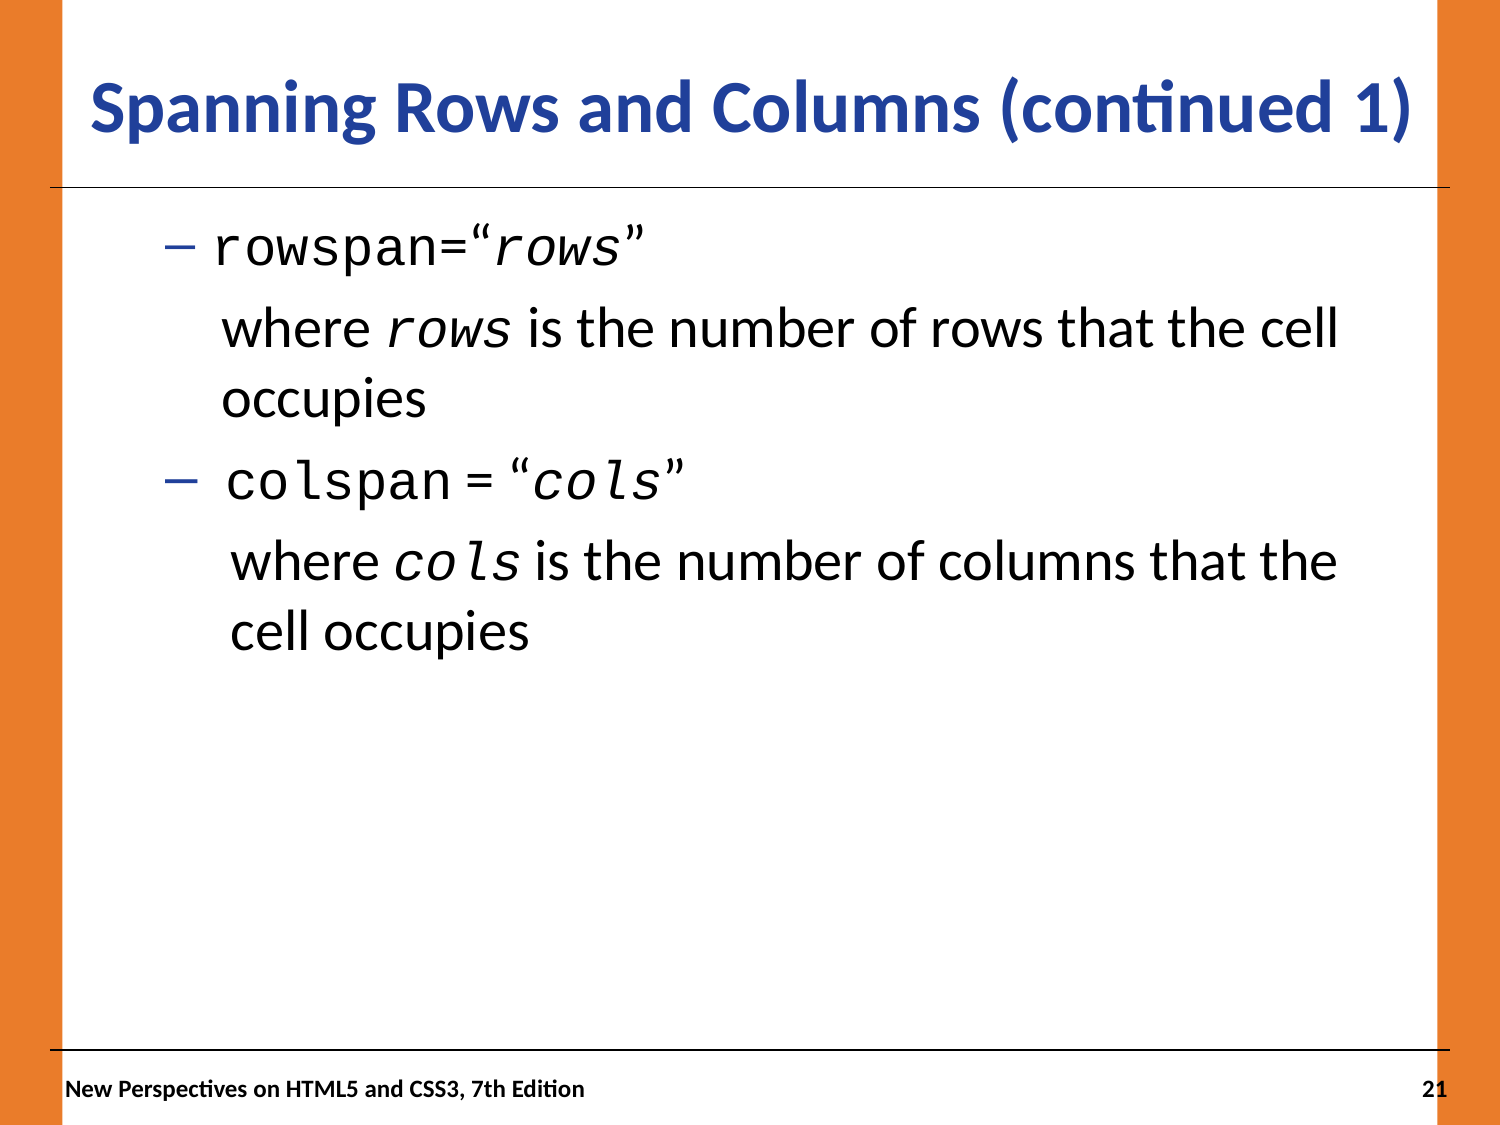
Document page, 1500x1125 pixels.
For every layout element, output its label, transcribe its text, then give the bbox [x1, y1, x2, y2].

footer New Perspectives on HTML5 and CSS3, 7th Edition [50, 1050, 1400, 1125]
slide_number 21 [1400, 1050, 1463, 1125]
list rowspan=“rows” where rows is the number of rows that the cell occupies colspan = “cols” where cols is the number of columns that the cell occupies [74, 199, 1426, 1006]
title Spanning Rows and Columns (continued 1) [74, 24, 1438, 181]
